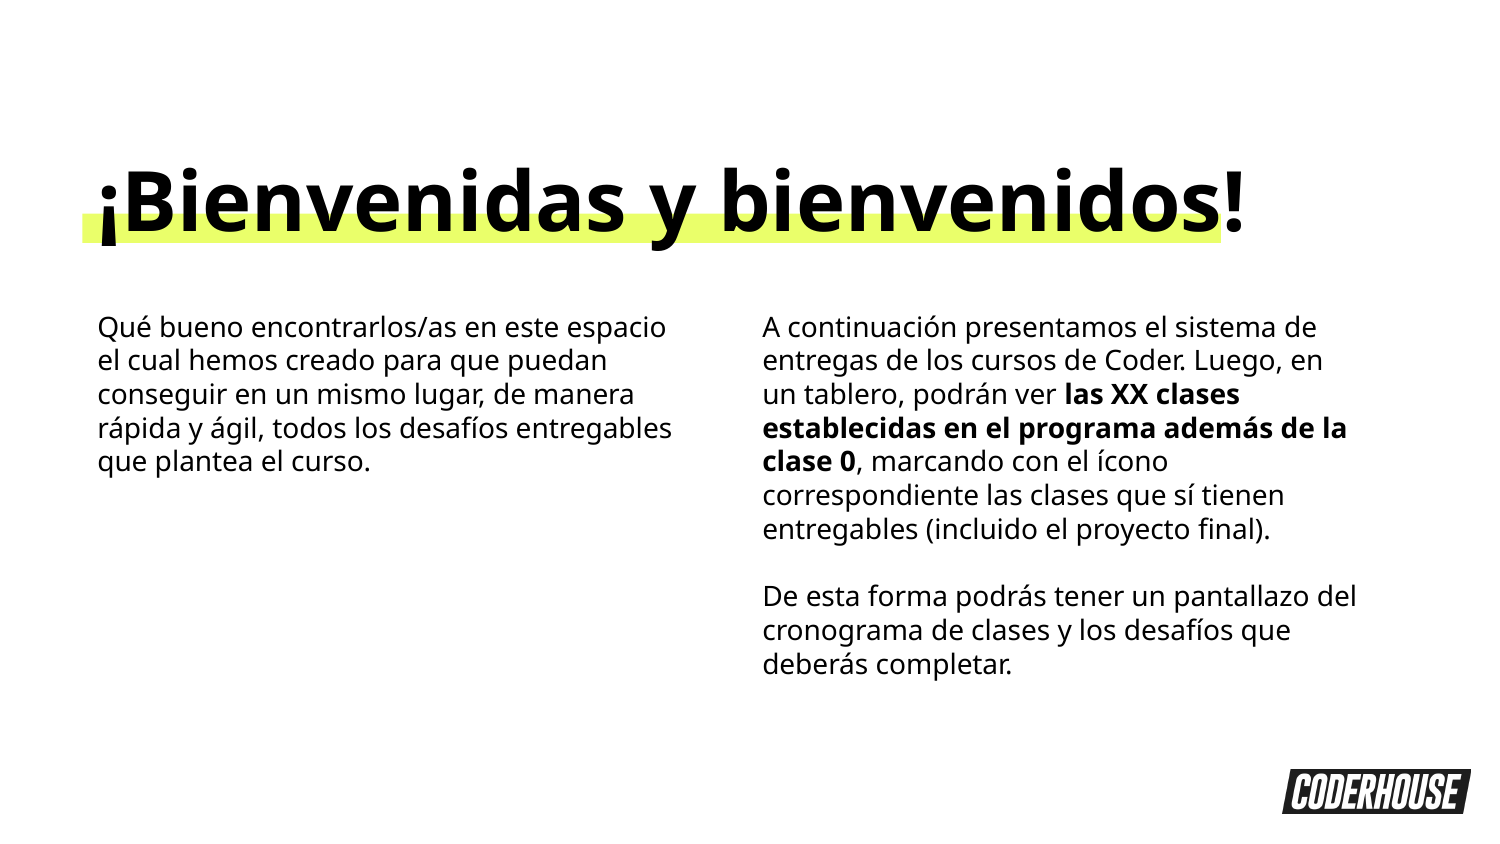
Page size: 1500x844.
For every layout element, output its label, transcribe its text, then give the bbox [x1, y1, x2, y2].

picture [1281, 769, 1471, 814]
text_box Qué bueno encontrarlos/as en este espacio el cual hemos creado para que puedan conseguir en un mismo lugar, de manera rápida y ágil, todos los desafíos entregables que plantea el curso. [82, 293, 712, 493]
text_box ¡Bienvenidas y bienvenidos! [82, 144, 1418, 265]
text_box A continuación presentamos el sistema de entregas de los cursos de Coder. Luego, en un tablero, podrán ver las XX clases establecidas en el programa además de la clase 0, marcando con el ícono correspondiente las clases que sí tienen entregables (incluido el proyecto final). De esta forma podrás tener un pantallazo del cronograma de clases y los desafíos que deberás completar. [747, 293, 1377, 763]
